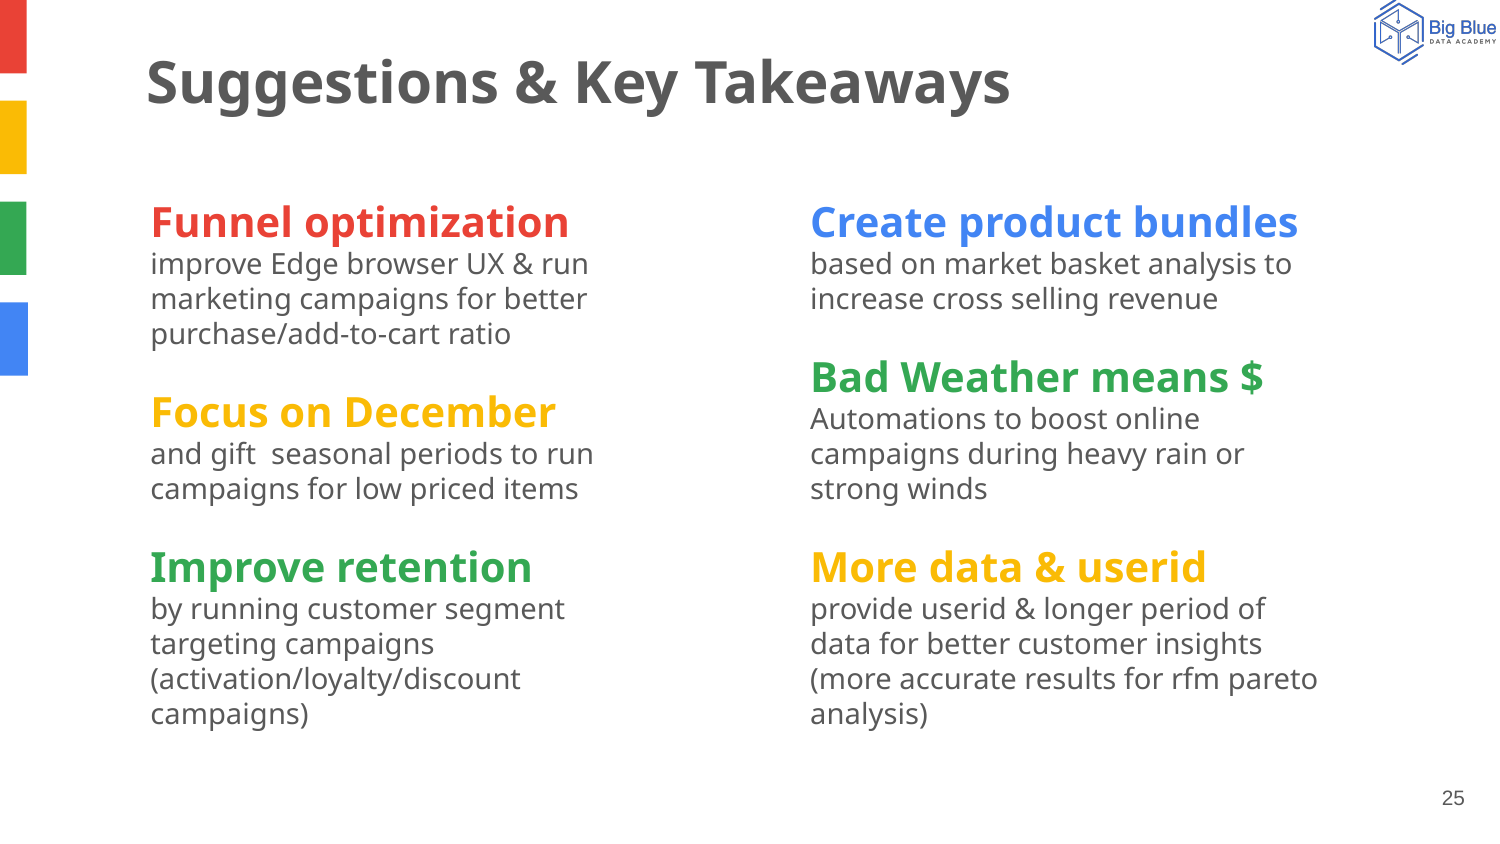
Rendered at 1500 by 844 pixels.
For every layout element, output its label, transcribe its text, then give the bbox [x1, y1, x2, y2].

slide_number 25 [1389, 764, 1480, 830]
title Suggestions & Key Takeaways [131, 46, 1344, 130]
text_box Funnel optimization improve Edge browser UX & run marketing campaigns for better purchase/add-to-cart ratio Focus on December and gift seasonal periods to run campaigns for low priced items Improve retention by running customer segment targeting campaigns (activation/loyalty/discount campaigns) [135, 180, 654, 816]
text_box Create product bundles based on market basket analysis to increase cross selling revenue Bad Weather means $ Automations to boost online campaigns during heavy rain or strong winds More data & userid provide userid & longer period of data for better customer insights (more accurate results for rfm pareto analysis) [795, 180, 1337, 746]
picture [1374, 0, 1496, 65]
